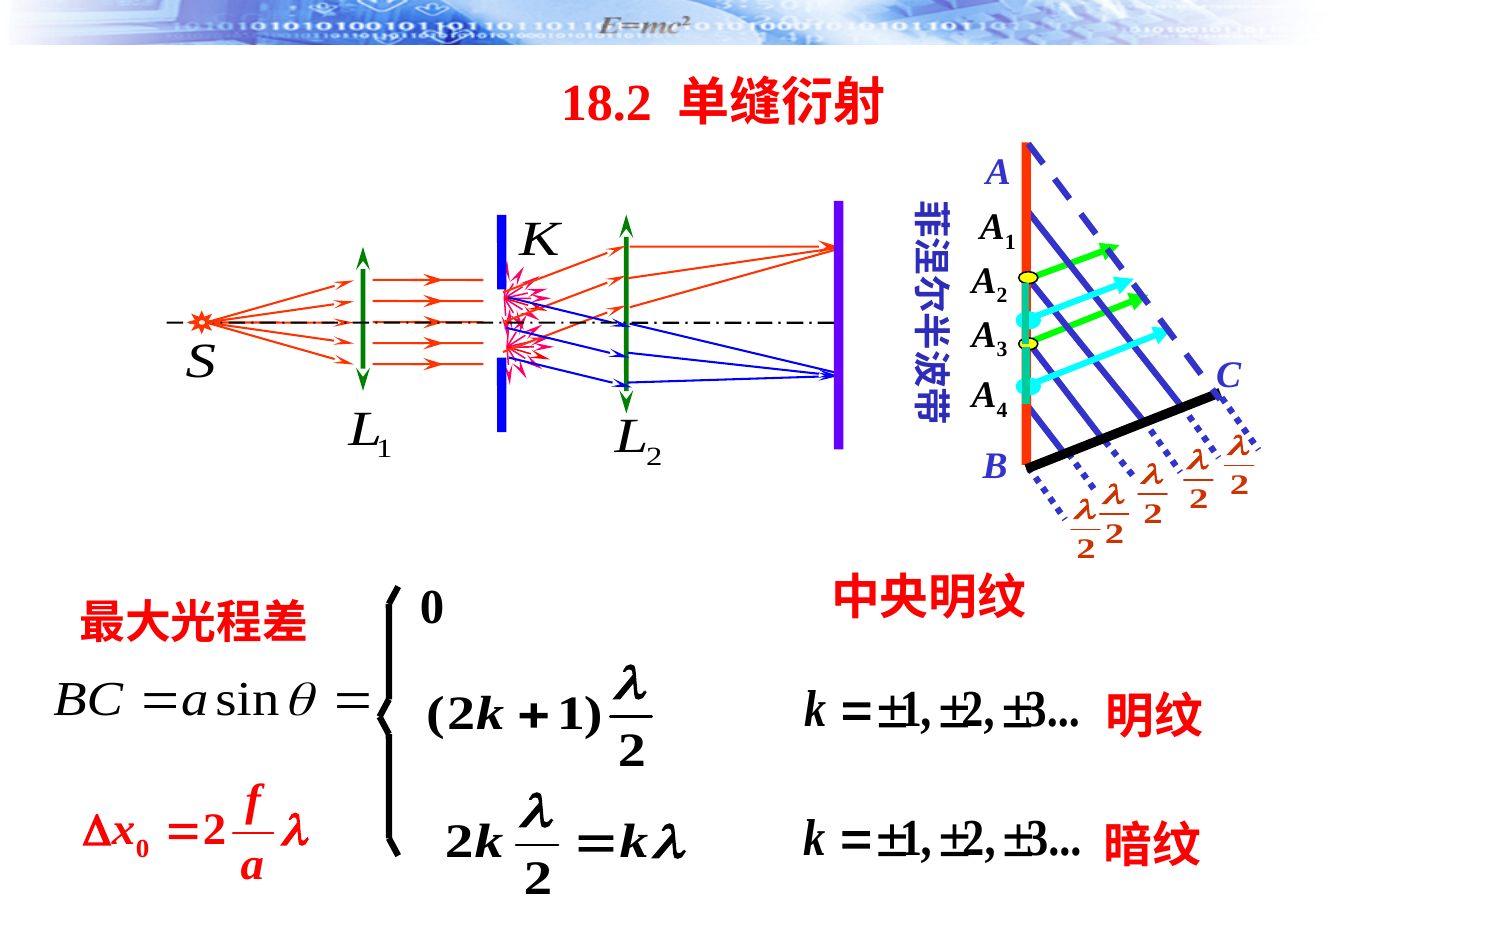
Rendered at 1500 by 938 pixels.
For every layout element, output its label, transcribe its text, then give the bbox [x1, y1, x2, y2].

text_box 明纹 [1091, 677, 1235, 751]
text_box 暗纹 [1089, 806, 1233, 880]
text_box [436, 777, 700, 906]
text_box 最大光程差 [64, 585, 357, 656]
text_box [797, 678, 1088, 749]
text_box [43, 670, 372, 729]
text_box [61, 769, 332, 891]
picture [0, 0, 1500, 45]
text_box 18.2 单缝衍射 [546, 60, 916, 138]
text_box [166, 200, 844, 469]
text_box 中央明纹 [816, 558, 1073, 632]
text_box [419, 649, 663, 778]
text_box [379, 586, 399, 856]
text_box 0 [405, 567, 460, 641]
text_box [897, 139, 1259, 565]
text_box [796, 807, 1090, 877]
